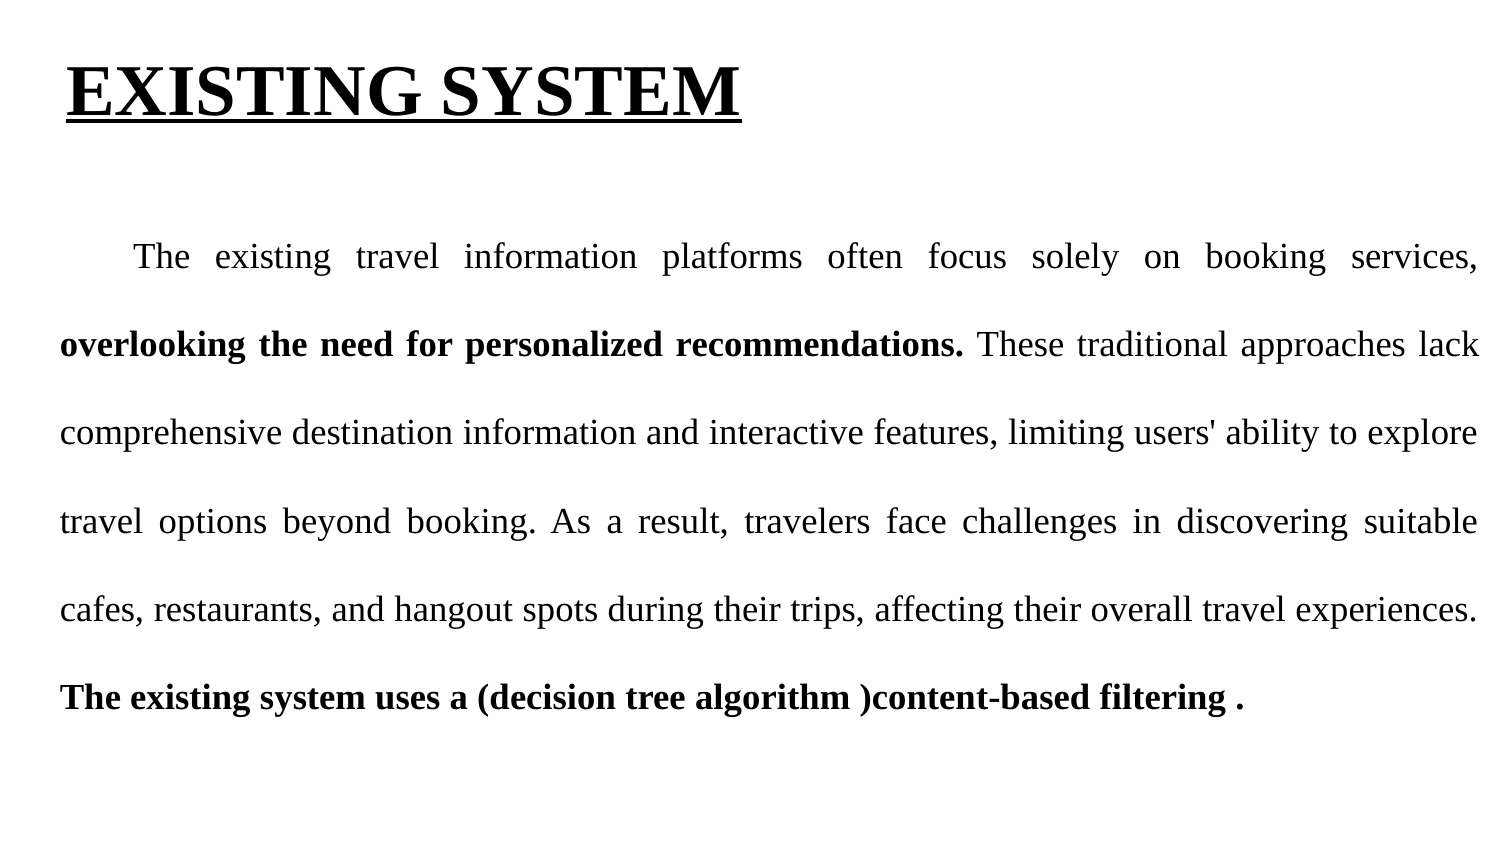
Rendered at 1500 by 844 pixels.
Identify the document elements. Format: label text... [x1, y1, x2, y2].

list The existing travel information platforms often focus solely on booking services, overlooking the need for personalized recommendations. These traditional approaches lack comprehensive destination information and interactive features, limiting users' ability to explore travel options beyond booking. As a result, travelers face challenges in discovering suitable cafes, restaurants, and hangout spots during their trips, affecting their overall travel experiences. The existing system uses a (decision tree algorithm )content-based filtering . [44, 173, 1496, 734]
title EXISTING SYSTEM [51, 37, 1449, 132]
